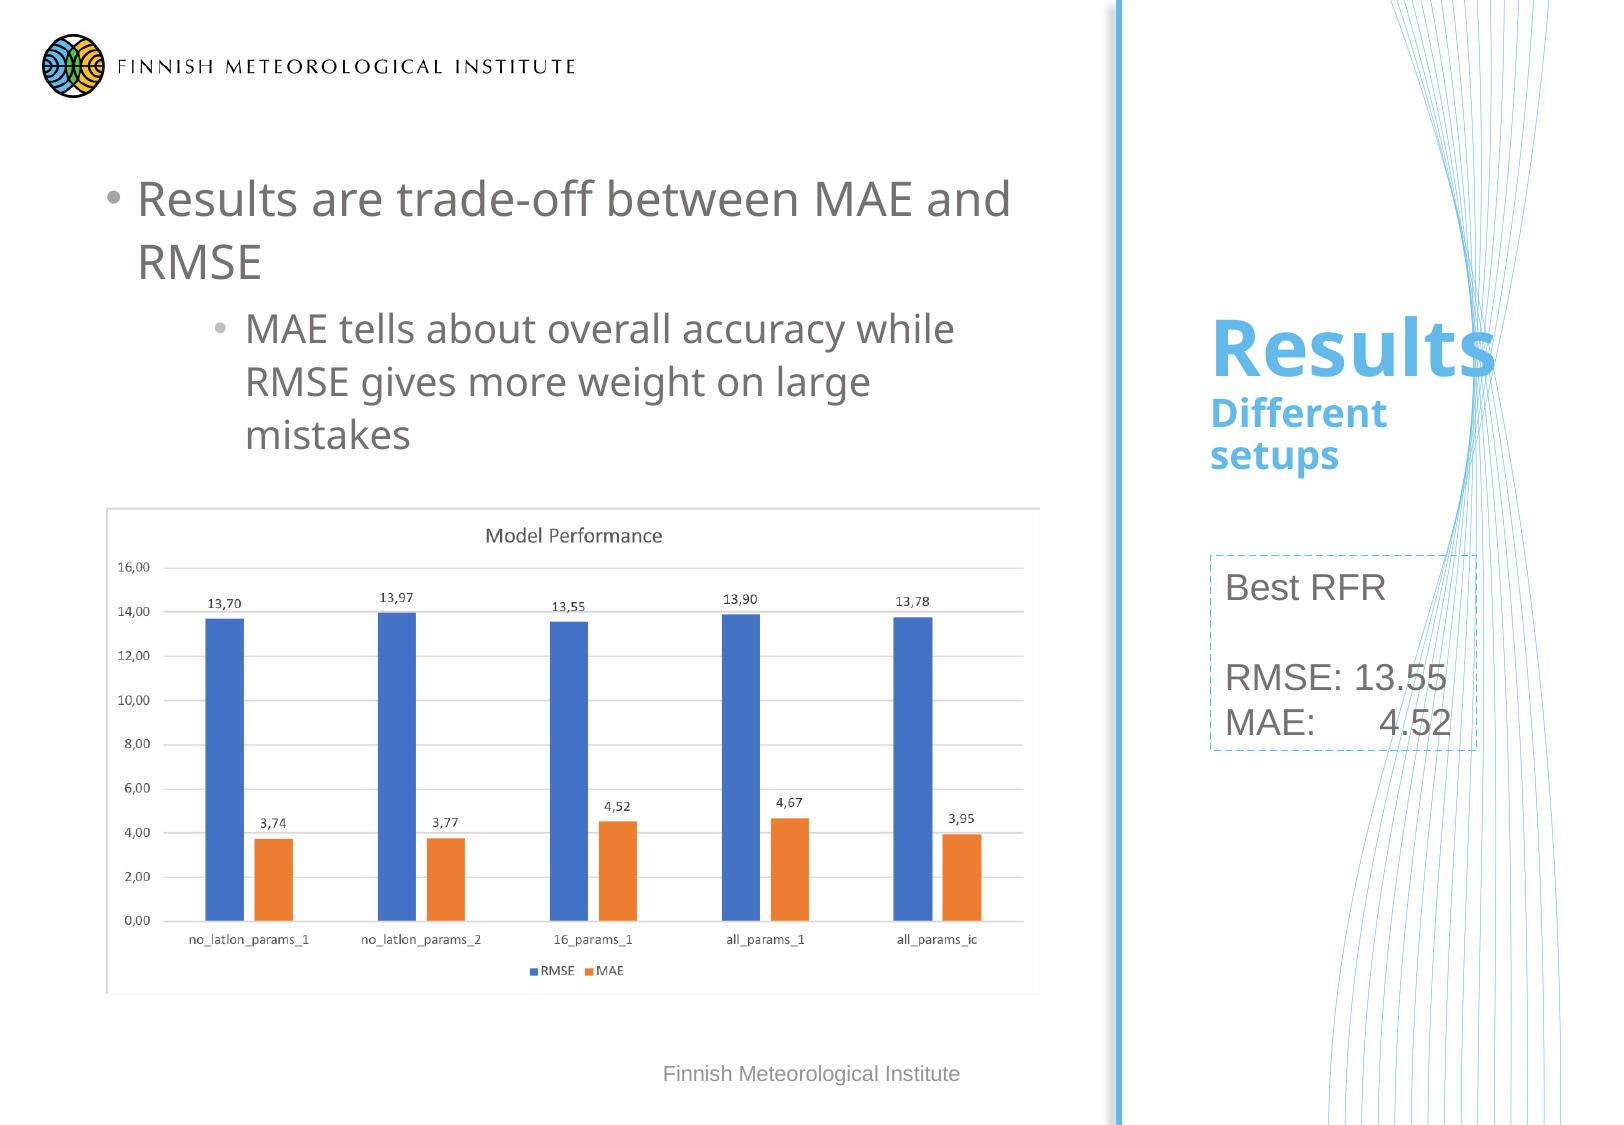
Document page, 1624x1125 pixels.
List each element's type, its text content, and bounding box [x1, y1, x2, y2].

picture [1122, 0, 1624, 1125]
footer Finnish Meteorological Institute [537, 1042, 1086, 1103]
list Results are trade-off between MAE and RMSE MAE tells about overall accuracy while RMSE gives more weight on large mistakes [105, 162, 1040, 458]
title Results Different setups [1210, 308, 1624, 526]
picture [0, 0, 1116, 1125]
text_box Best RFR RMSE: 13.55 MAE: 4.52 [1210, 555, 1477, 751]
